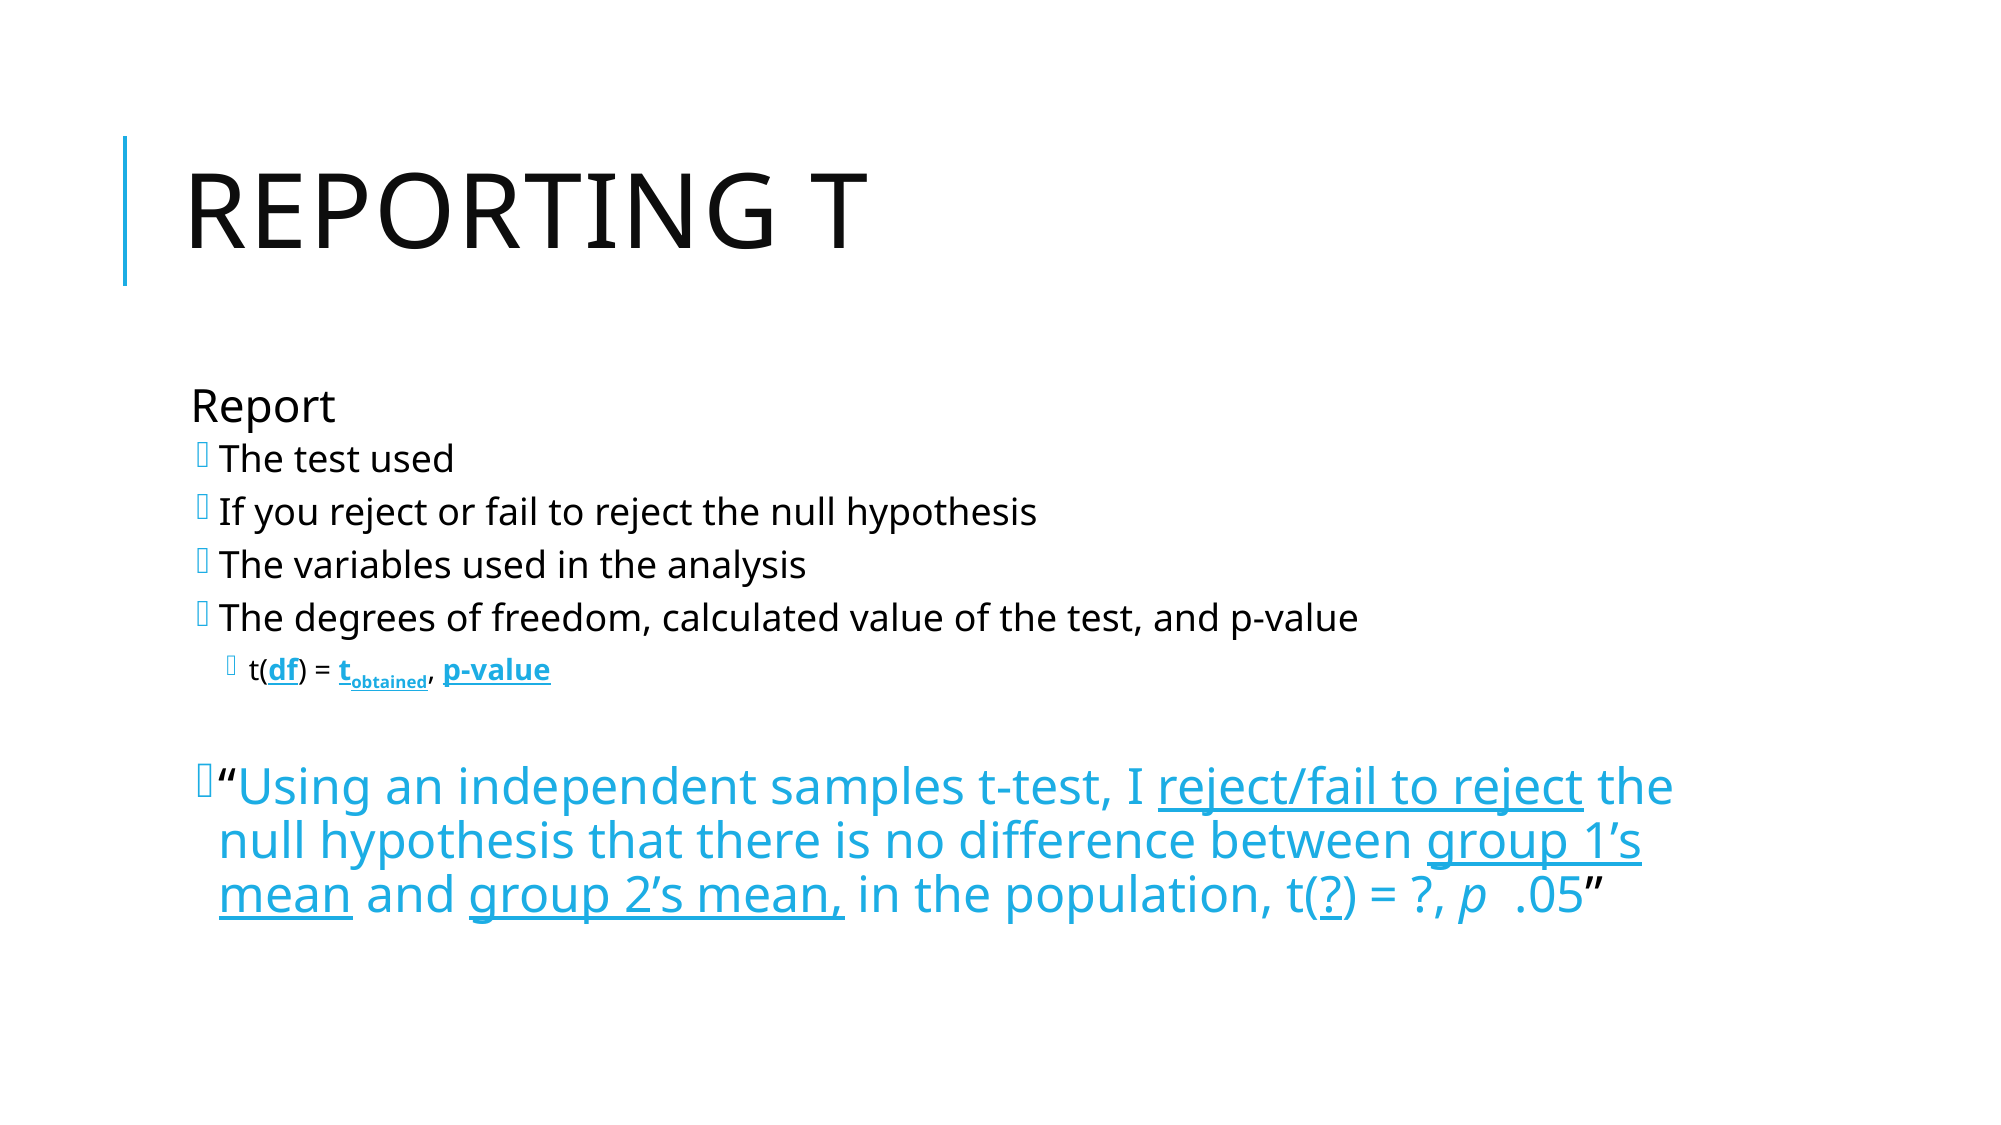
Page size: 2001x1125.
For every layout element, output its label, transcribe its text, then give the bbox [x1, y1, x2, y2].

title Reporting t [168, 96, 1763, 342]
